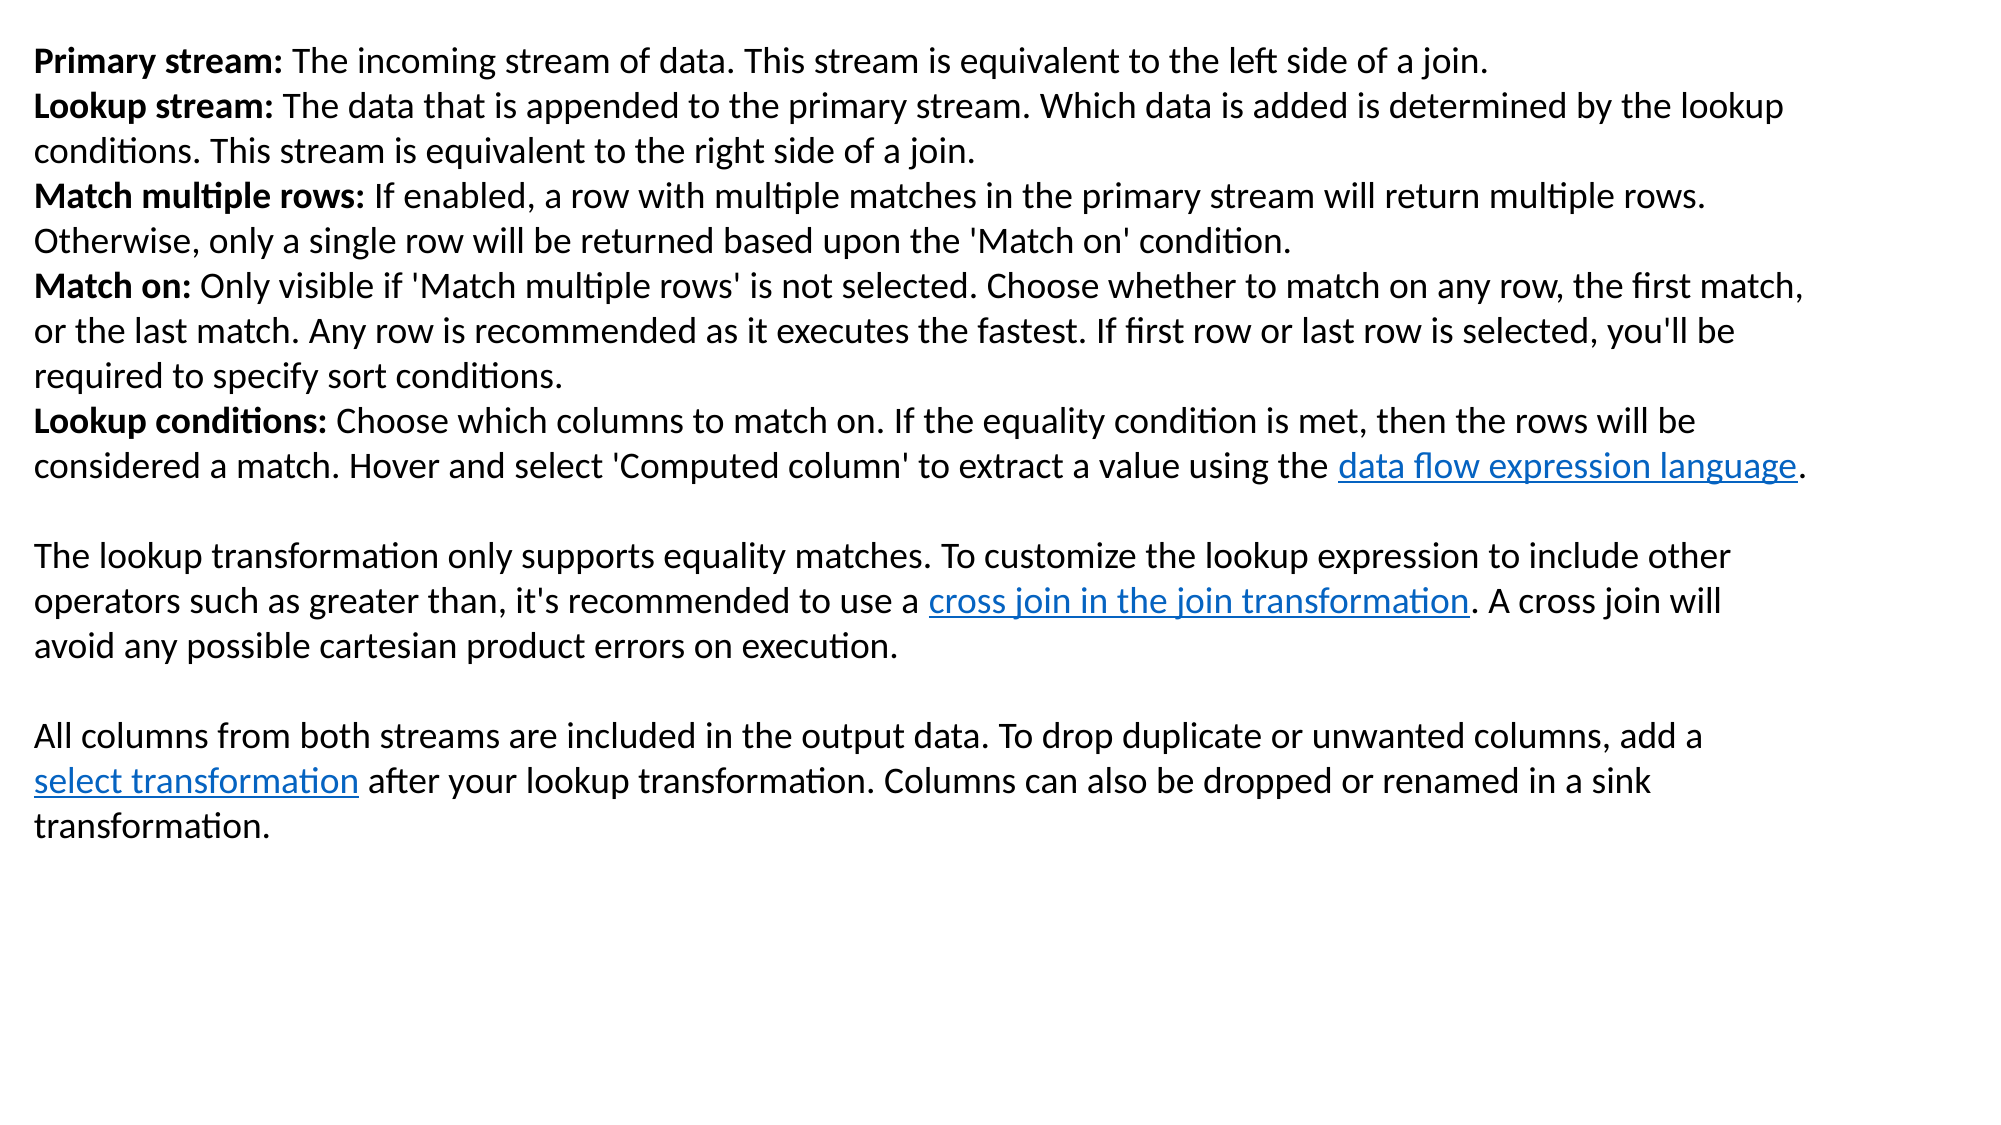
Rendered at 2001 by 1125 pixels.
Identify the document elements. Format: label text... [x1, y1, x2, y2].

text_box Primary stream: The incoming stream of data. This stream is equivalent to the left side of a join. Lookup stream: The data that is appended to the primary stream. Which data is added is determined by the lookup conditions. This stream is equivalent to the right side of a join. Match multiple rows: If enabled, a row with multiple matches in the primary stream will return multiple rows. Otherwise, only a single row will be returned based upon the 'Match on' condition. Match on: Only visible if 'Match multiple rows' is not selected. Choose whether to match on any row, the first match, or the last match. Any row is recommended as it executes the fastest. If first row or last row is selected, you'll be required to specify sort conditions. Lookup conditions: Choose which columns to match on. If the equality condition is met, then the rows will be considered a match. Hover and select 'Computed column' to extract a value using the data flow expression language. The lookup transformation only supports equality matches. To customize the lookup expression to include other operators such as greater than, it's recommended to use a cross join in the join transformation. A cross join will avoid any possible cartesian product errors on execution. All columns from both streams are included in the output data. To drop duplicate or unwanted columns, add a select transformation after your lookup transformation. Columns can also be dropped or renamed in a sink transformation. [18, 28, 1827, 899]
